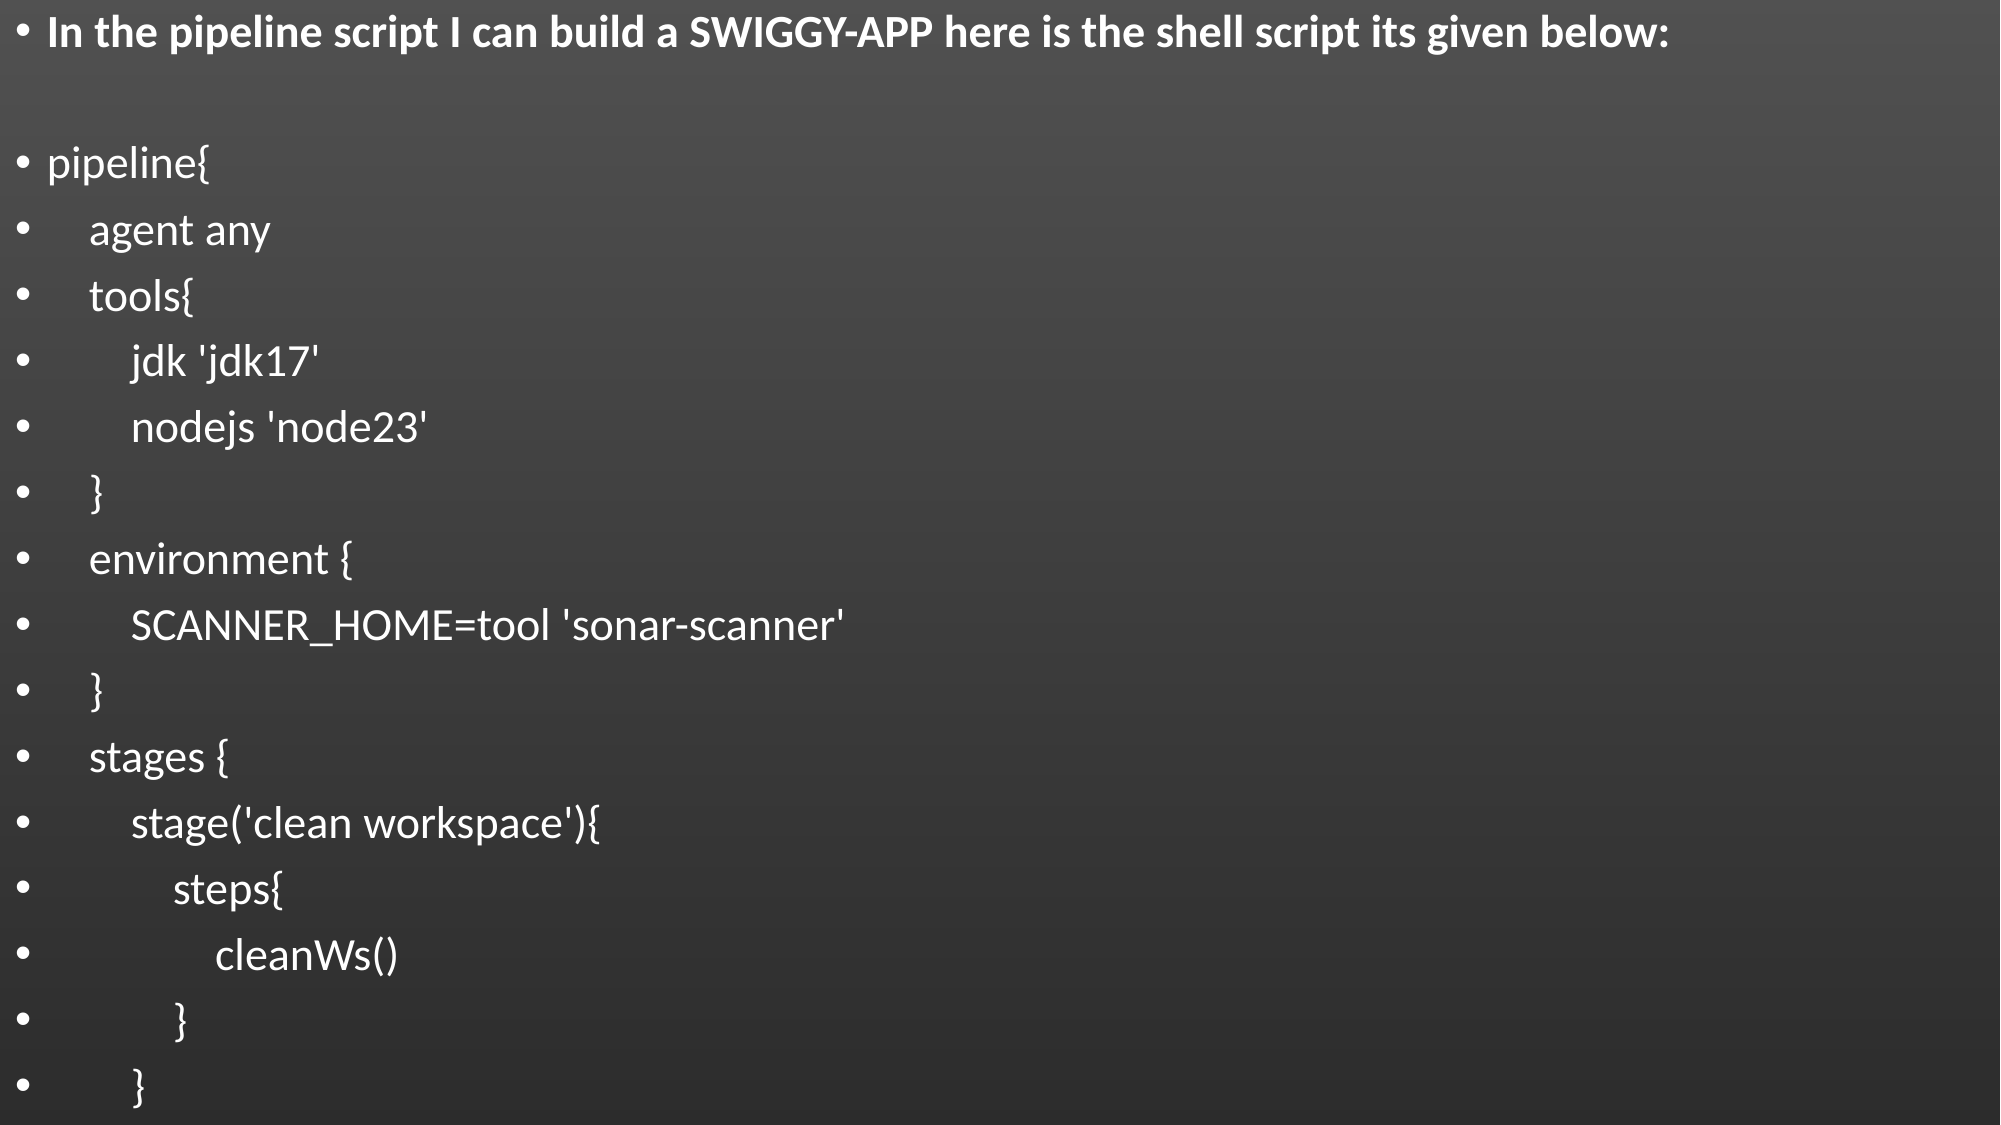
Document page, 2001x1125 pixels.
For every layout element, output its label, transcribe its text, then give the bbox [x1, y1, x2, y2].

list In the pipeline script I can build a SWIGGY-APP here is the shell script its given below: pipeline{ agent any tools{ jdk 'jdk17' nodejs 'node23' } environment { SCANNER_HOME=tool 'sonar-scanner' } stages { stage('clean workspace'){ steps{ cleanWs() } } [0, 0, 2000, 1125]
